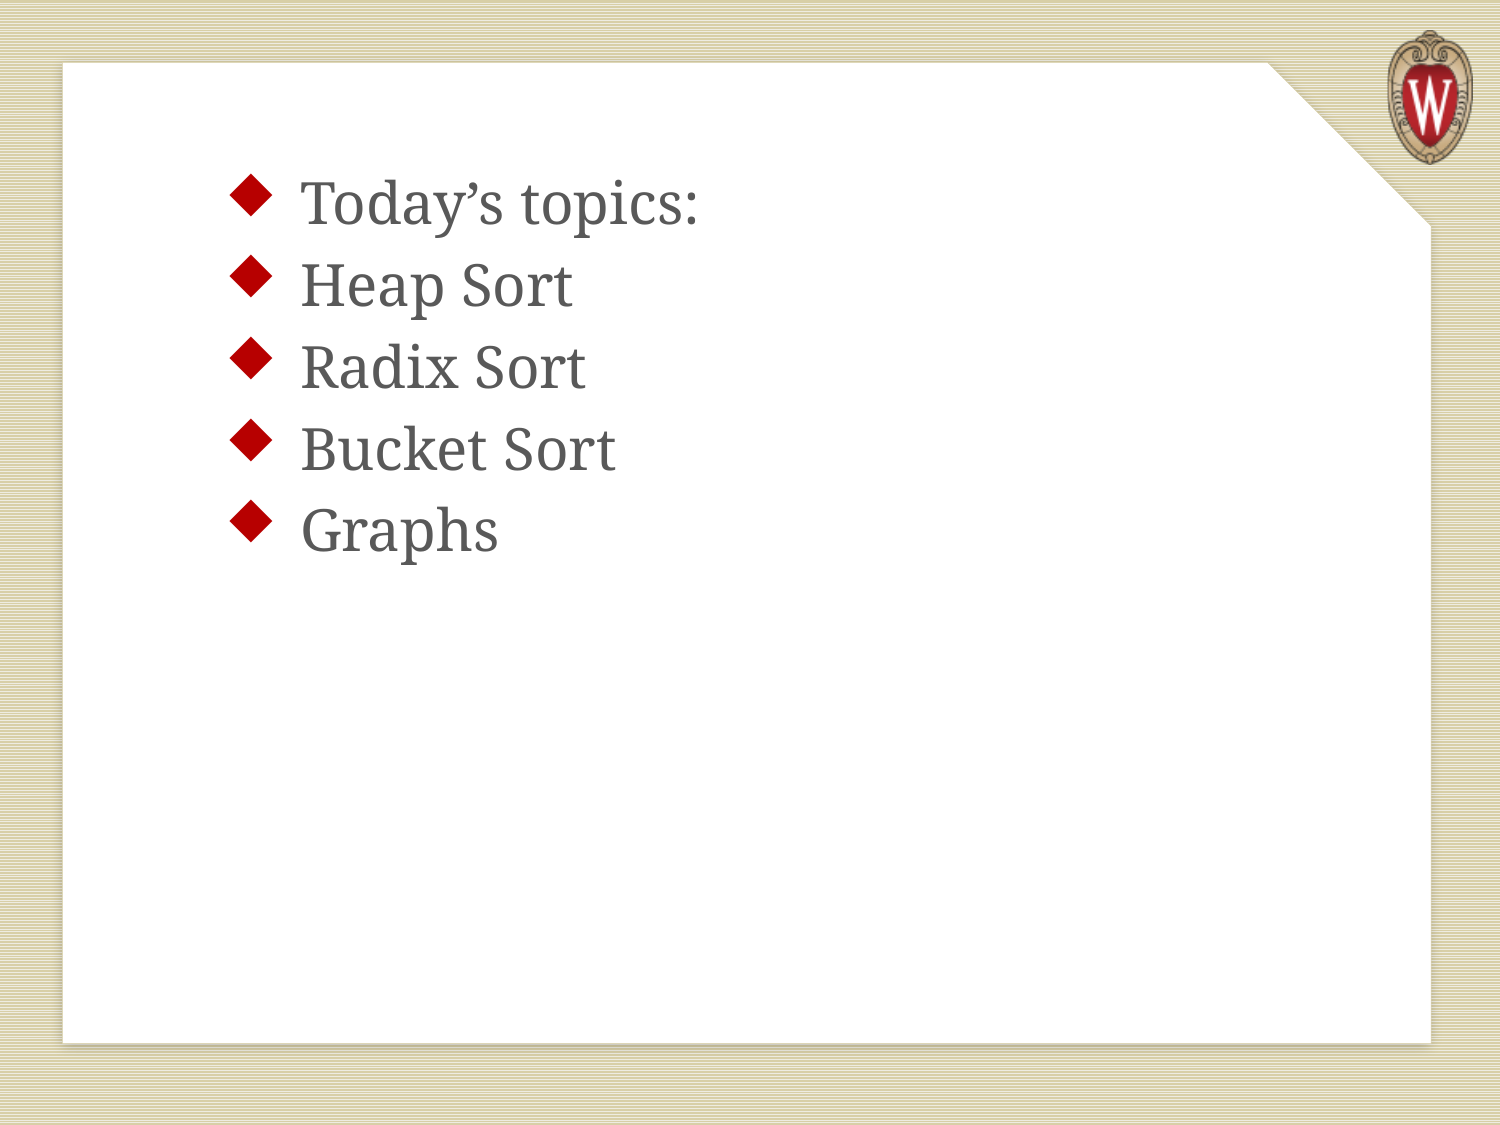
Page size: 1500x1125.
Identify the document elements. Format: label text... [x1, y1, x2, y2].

subtitle Today’s topics: Heap Sort Radix Sort Bucket Sort Graphs [225, 166, 1275, 1003]
